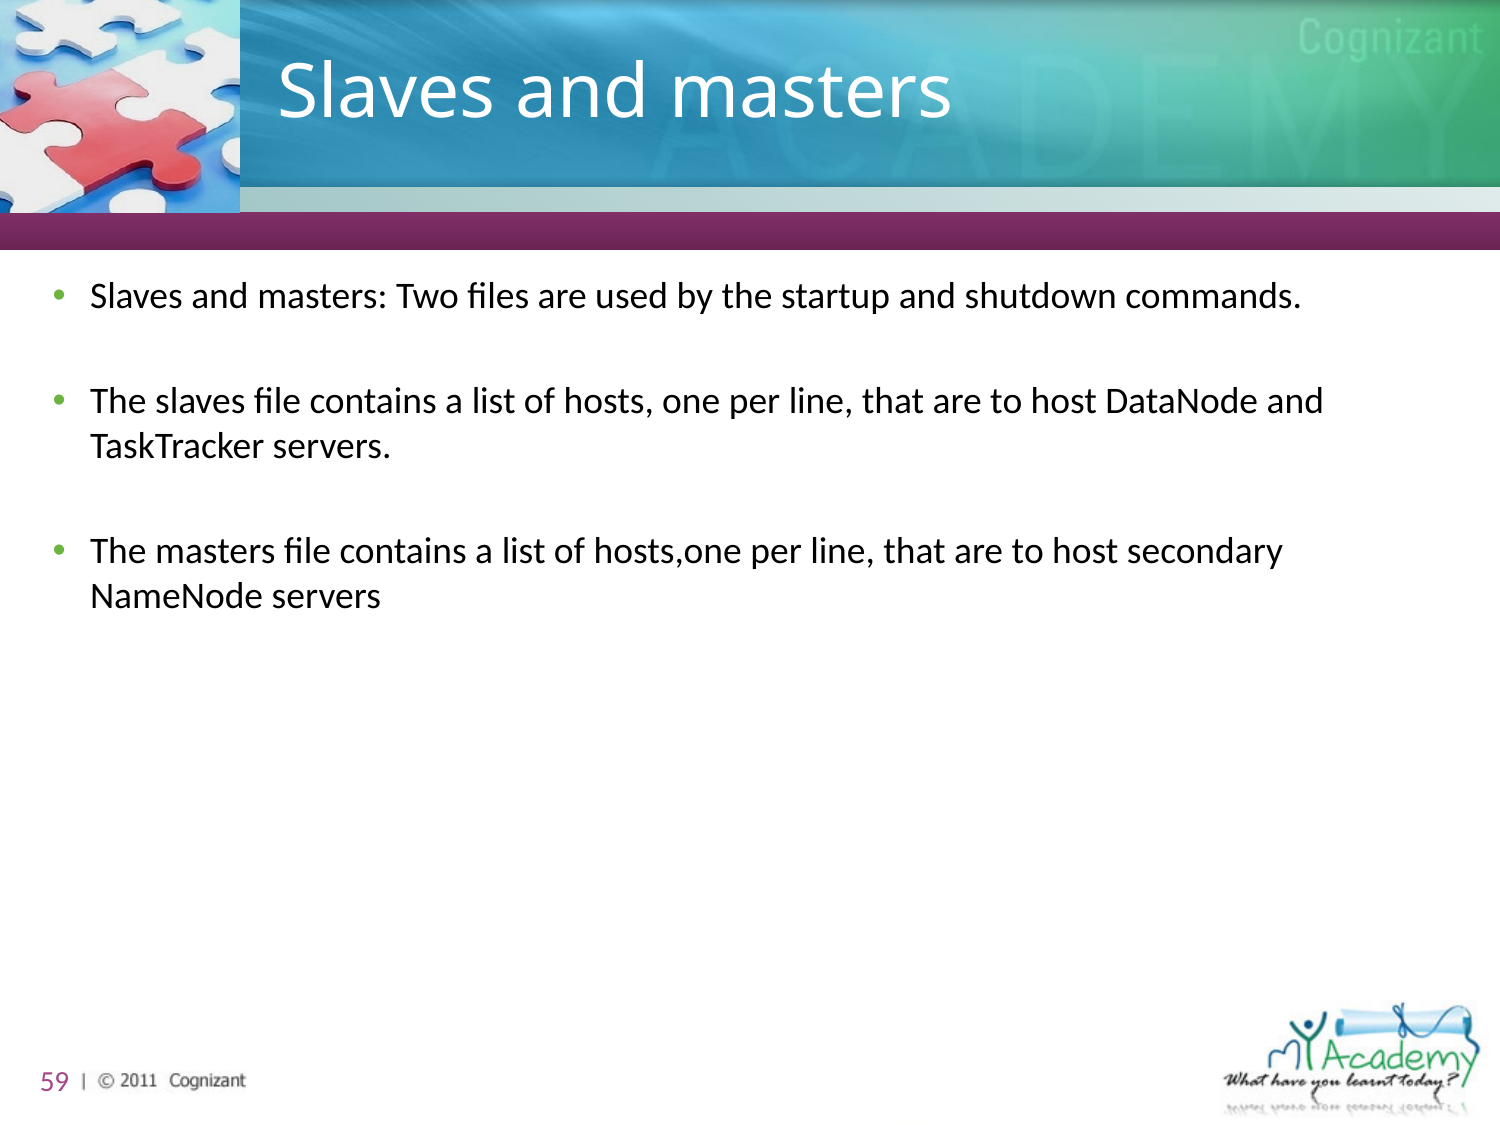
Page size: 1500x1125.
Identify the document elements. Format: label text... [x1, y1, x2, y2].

title Slaves and masters [262, 0, 1500, 175]
slide_number 59 [24, 1054, 100, 1100]
list Slaves and masters: Two files are used by the startup and shutdown commands. The slaves file contains a list of hosts, one per line, that are to host DataNode and TaskTracker servers. The masters file contains a list of hosts,one per line, that are to host secondary NameNode servers [37, 263, 1463, 1076]
picture [0, 250, 1500, 1125]
picture [0, 0, 1500, 213]
